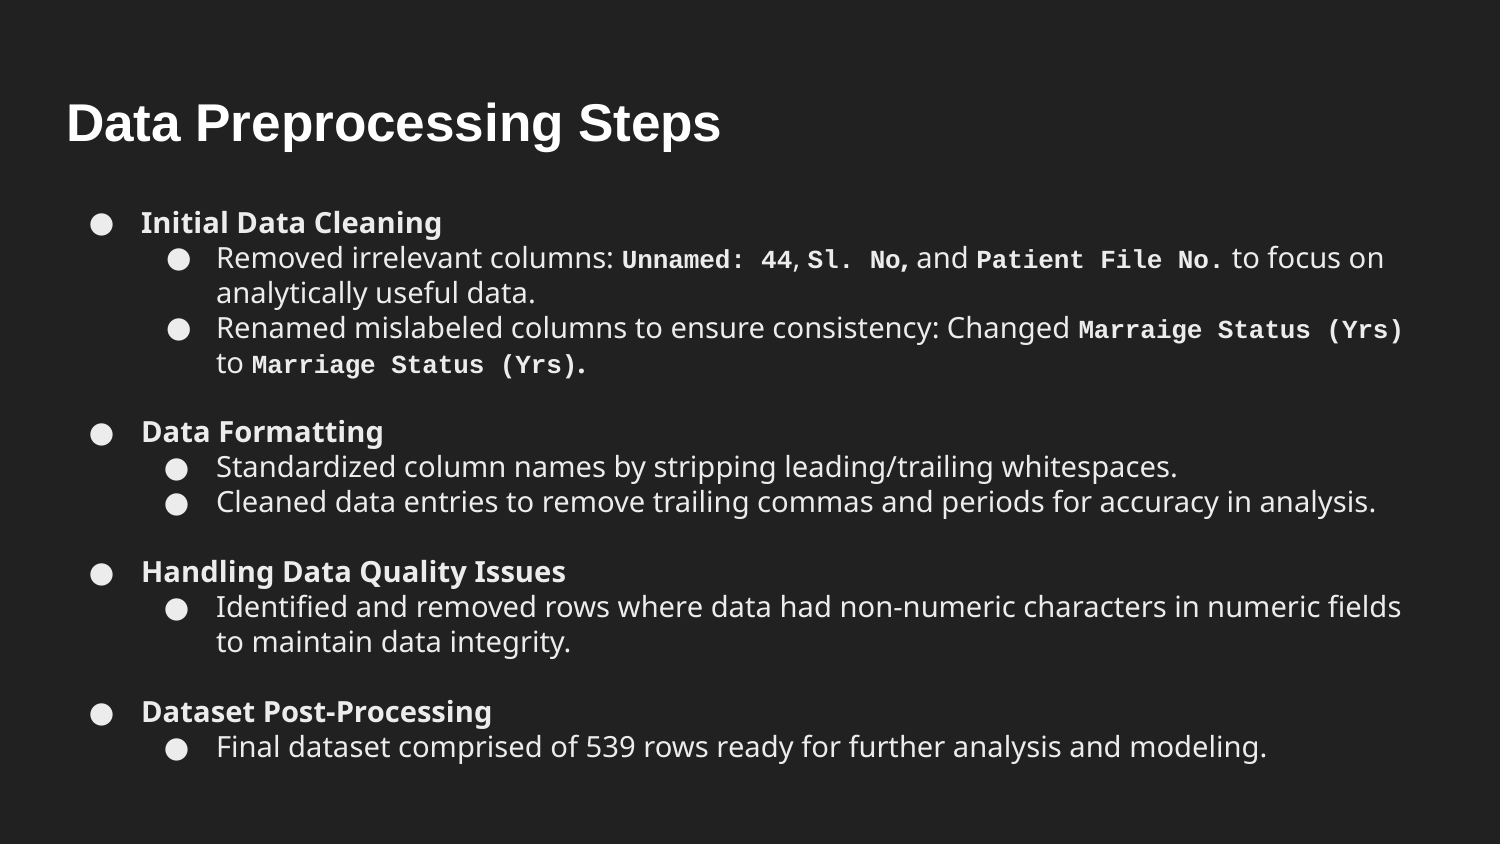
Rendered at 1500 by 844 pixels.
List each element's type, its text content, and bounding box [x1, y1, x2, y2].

title Data Preprocessing Steps [51, 72, 1449, 167]
list Initial Data Cleaning Removed irrelevant columns: Unnamed: 44, Sl. No, and Patient File No. to focus on analytically useful data. Renamed mislabeled columns to ensure consistency: Changed Marraige Status (Yrs) to Marriage Status (Yrs). Data Formatting Standardized column names by stripping leading/trailing whitespaces. Cleaned data entries to remove trailing commas and periods for accuracy in analysis. Handling Data Quality Issues Identified and removed rows where data had non-numeric characters in numeric fields to maintain data integrity. Dataset Post-Processing Final dataset comprised of 539 rows ready for further analysis and modeling. [51, 189, 1449, 750]
